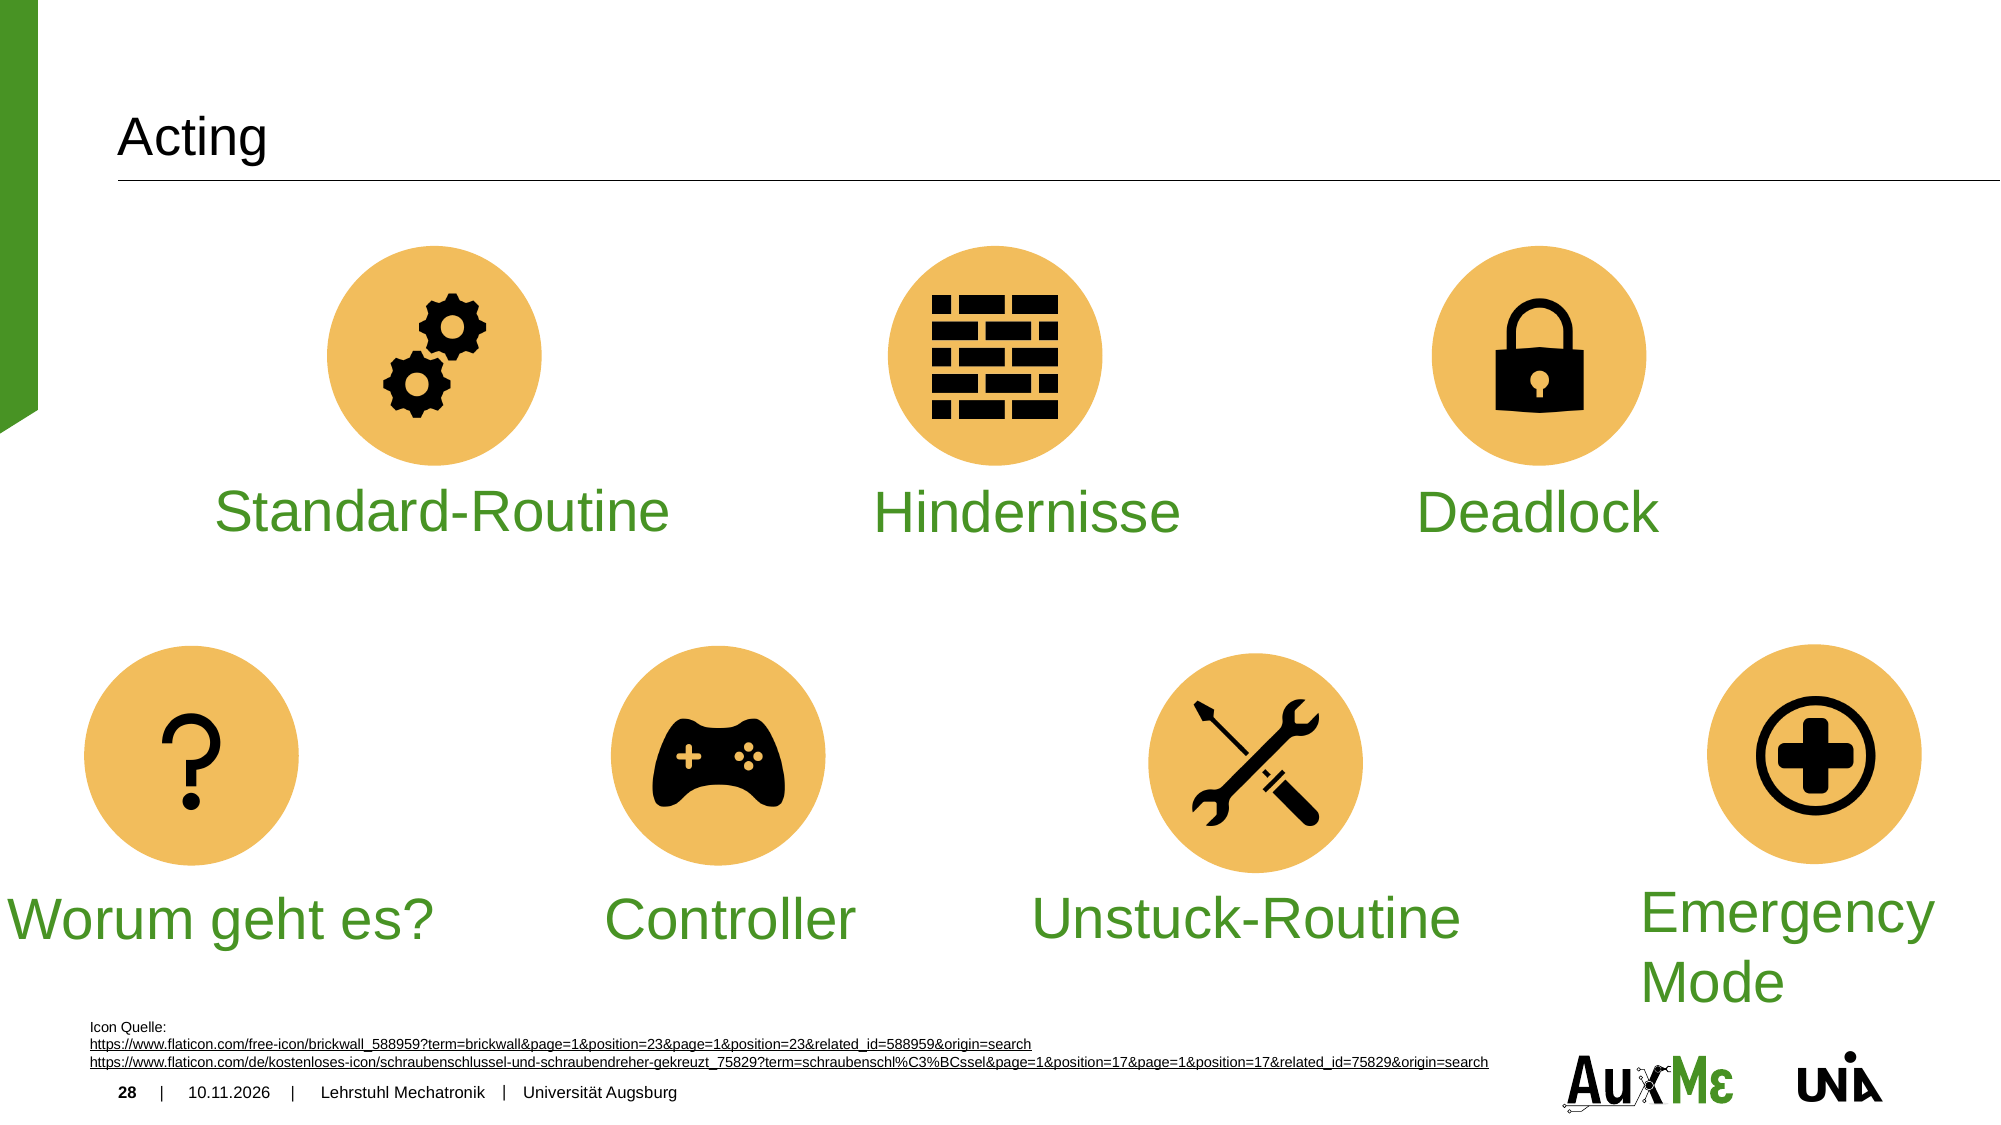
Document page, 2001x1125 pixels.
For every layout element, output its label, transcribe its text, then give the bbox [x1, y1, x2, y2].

text_box Standard-Routine [199, 465, 743, 551]
text_box [886, 244, 1104, 466]
text_box [609, 644, 827, 836]
picture [1464, 280, 1615, 431]
picture [1740, 680, 1891, 831]
picture [932, 295, 1058, 419]
text_box [645, 838, 791, 867]
slide_number 28 [118, 1066, 171, 1102]
text_box Unstuck-Routine [1016, 873, 1560, 958]
text_box Worum geht es? [0, 873, 537, 959]
text_box [326, 244, 543, 465]
picture [129, 699, 253, 824]
picture [1798, 1051, 1883, 1102]
title Acting [117, 0, 1882, 167]
text_box [1430, 244, 1648, 466]
text_box Icon Quelle: https://www.flaticon.com/free-icon/brickwall_588959?term=brickwall&page=1&position=23&page=1&position=23&related_id=588959&origin=search https://www.flaticon.com/de/kostenloses-icon/schraubenschlussel-und-schraubendreher-gekreuzt_75829?term=schraubenschl%C3%BCssel&page=1&position=17&page=1&position=17&related_id=75829&origin=search [74, 1009, 1601, 1095]
footer Lehrstuhl Mechatronik Universität Augsburg [301, 1066, 1490, 1102]
picture [359, 280, 510, 431]
text_box Hindernisse [858, 466, 1403, 552]
text_box [1706, 643, 1923, 866]
text_box Emergency Mode [1625, 866, 2000, 1022]
picture [1182, 689, 1329, 836]
picture [643, 687, 794, 838]
text_box [83, 644, 300, 867]
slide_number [188, 1066, 285, 1102]
text_box Deadlock [1403, 466, 1945, 552]
text_box Controller [589, 873, 919, 959]
text_box [1147, 652, 1364, 875]
